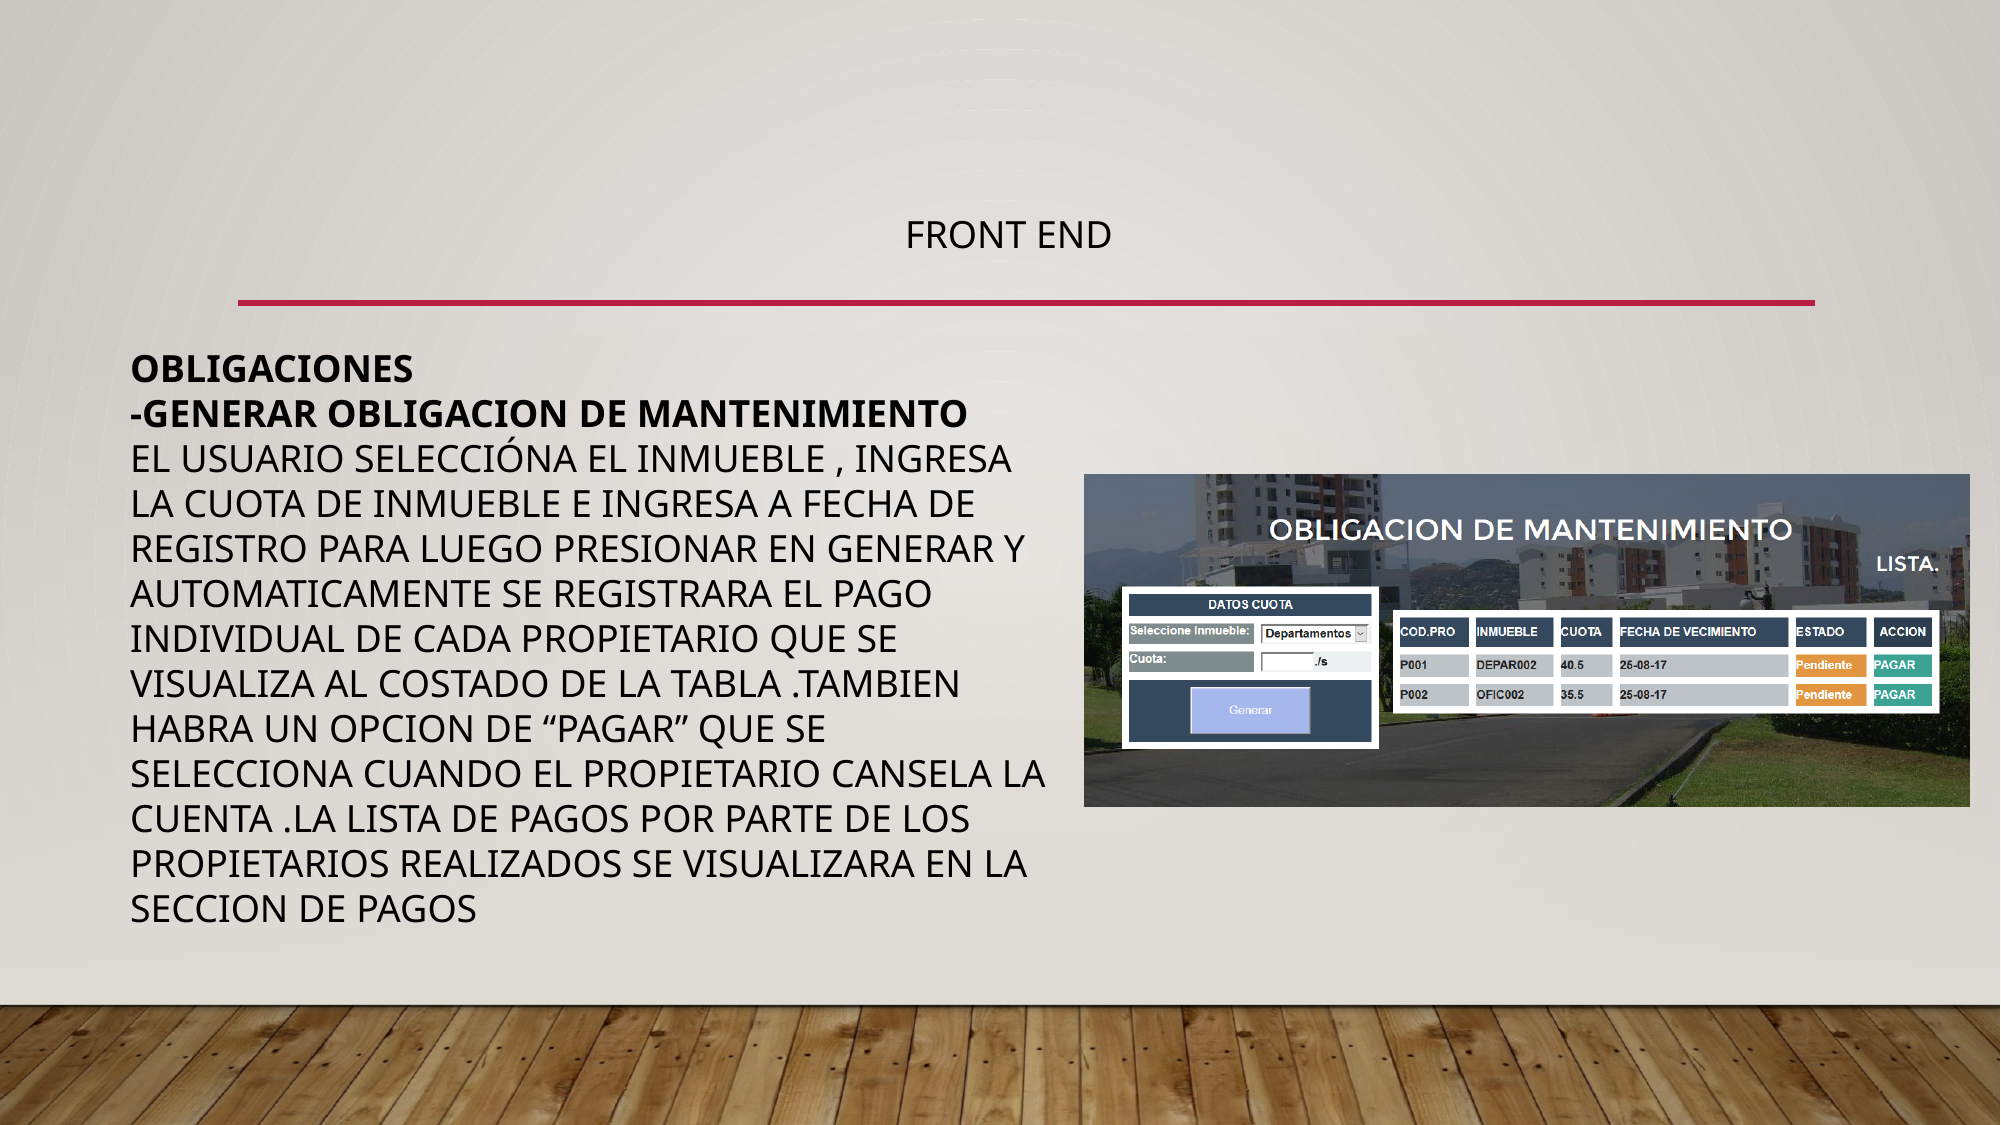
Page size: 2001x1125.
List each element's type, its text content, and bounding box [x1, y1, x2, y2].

text_box OBLIGACIONES -GENERAR OBLIGACION DE MANTENIMIENTO EL USUARIO SELECCIÓNA EL INMUEBLE , INGRESA LA CUOTA DE INMUEBLE E INGRESA A FECHA DE REGISTRO PARA LUEGO PRESIONAR EN GENERAR Y AUTOMATICAMENTE SE REGISTRARA EL PAGO INDIVIDUAL DE CADA PROPIETARIO QUE SE VISUALIZA AL COSTADO DE LA TABLA .TAMBIEN HABRA UN OPCION DE “PAGAR” QUE SE SELECCIONA CUANDO EL PROPIETARIO CANSELA LA CUENTA .LA LISTA DE PAGOS POR PARTE DE LOS PROPIETARIOS REALIZADOS SE VISUALIZARA EN LA SECCION DE PAGOS [115, 337, 1065, 938]
picture [0, 1005, 2000, 1125]
picture [1083, 474, 1971, 807]
text_box FRONT END [890, 203, 1128, 264]
